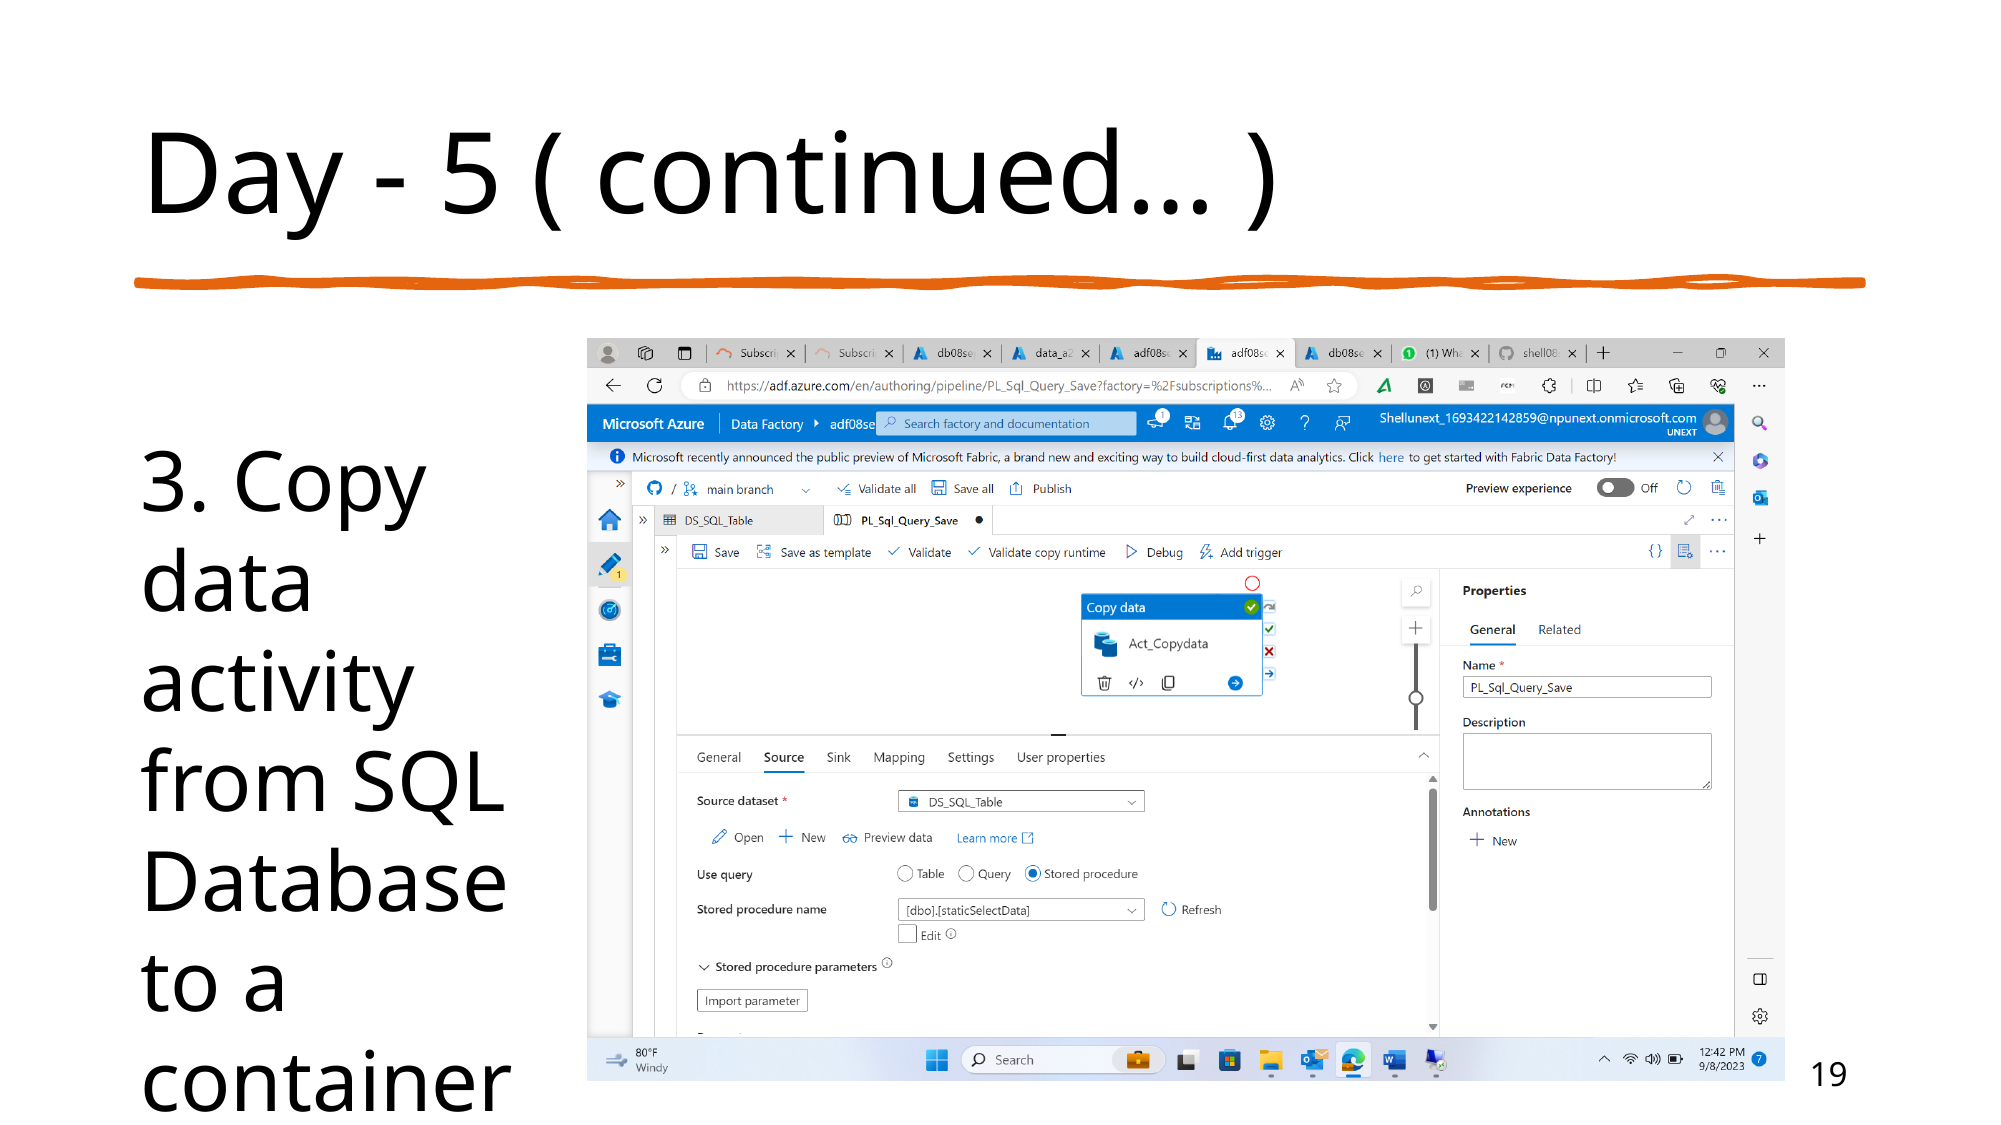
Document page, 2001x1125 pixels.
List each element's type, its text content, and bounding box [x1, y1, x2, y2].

title Day - 5 ( continued… ) [126, 59, 1851, 278]
text_box 3. Copy data activity from SQL Database to a container using Stored Procedure [125, 421, 565, 1125]
slide_number 19 [1412, 1042, 1863, 1103]
picture [587, 338, 1785, 1081]
